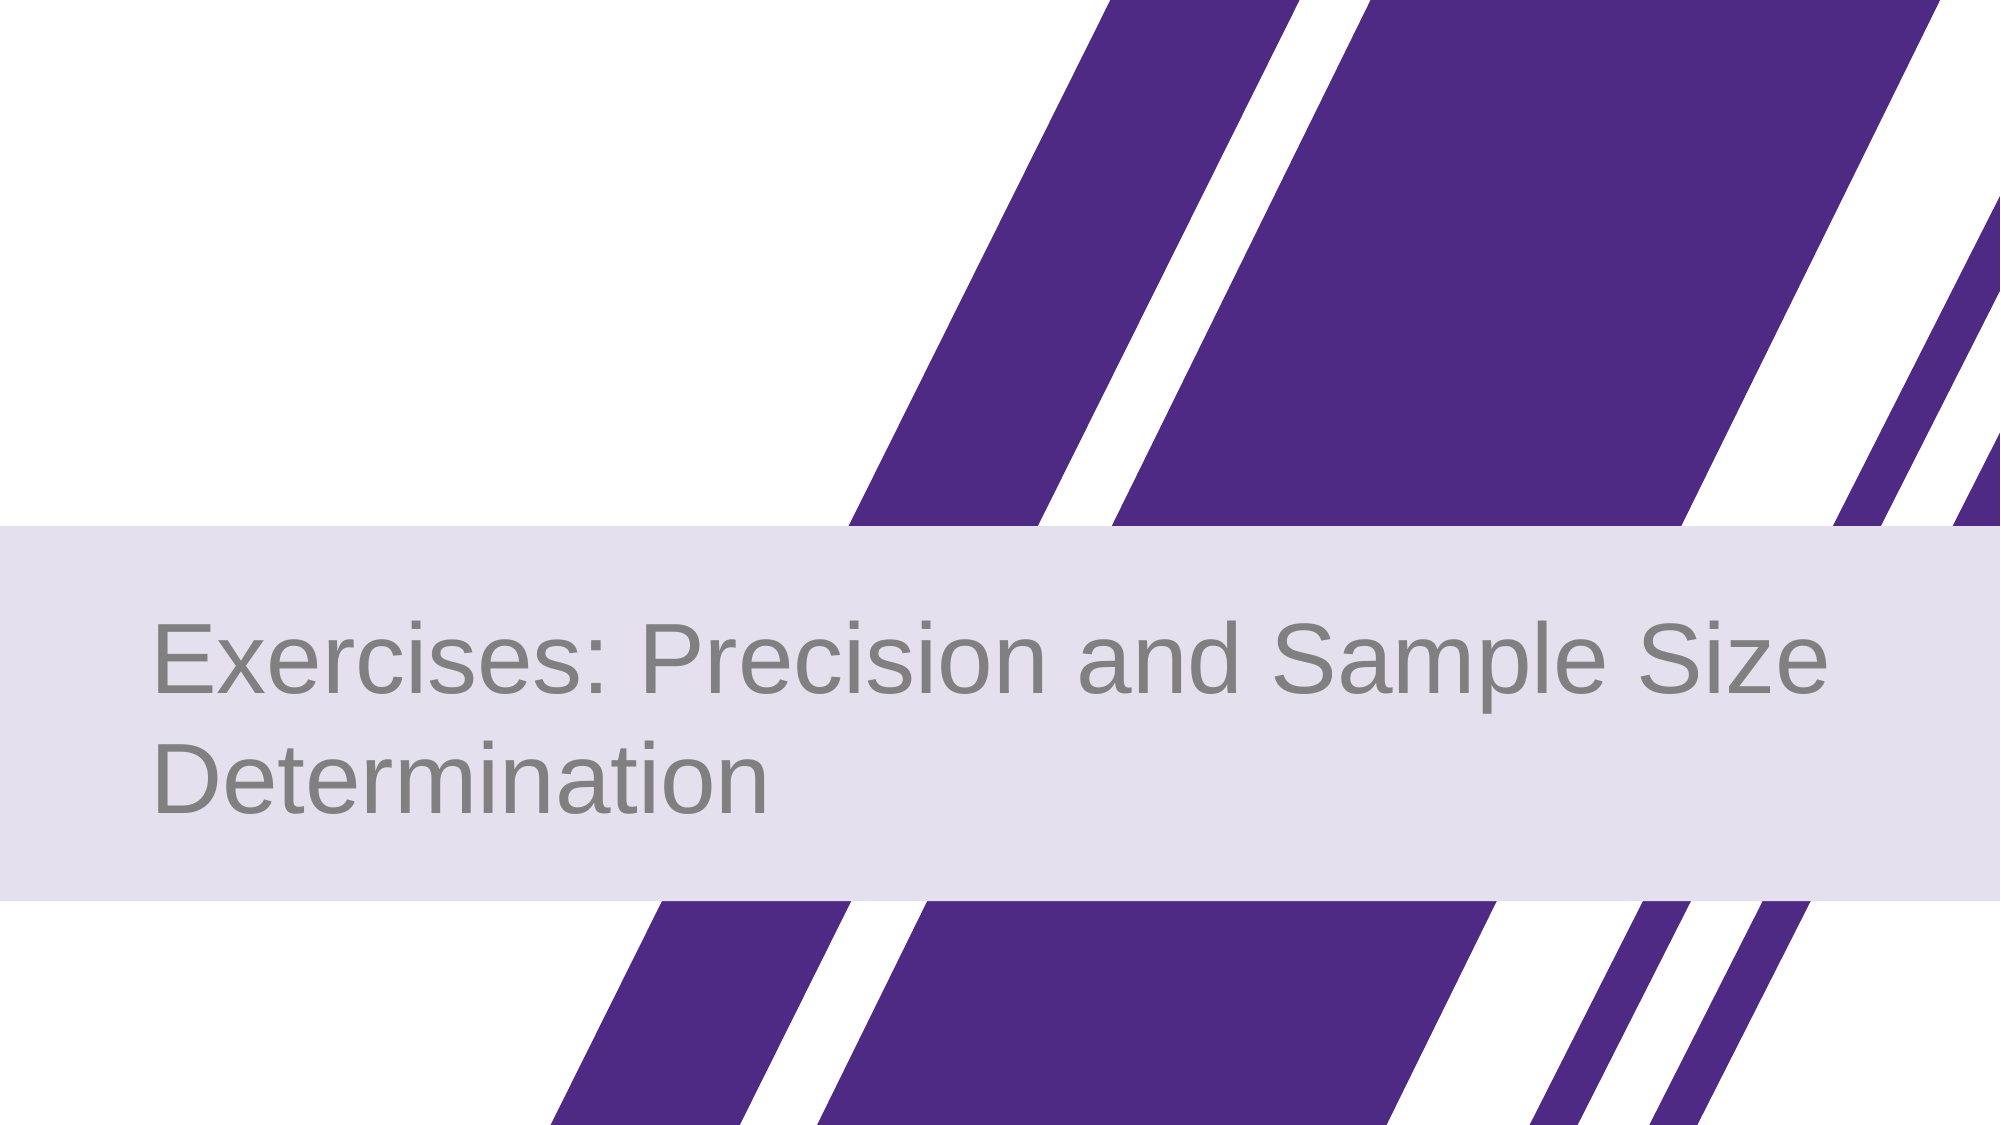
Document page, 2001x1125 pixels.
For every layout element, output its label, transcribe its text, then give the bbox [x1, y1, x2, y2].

text_box [1528, 902, 1692, 1125]
text_box [1951, 432, 2000, 526]
text_box Exercises: Precision and Sample Size Determination [0, 526, 2000, 902]
text_box [815, 902, 1498, 1125]
text_box [1110, 0, 1942, 526]
text_box [549, 902, 852, 1125]
text_box [847, 0, 1301, 526]
text_box [1648, 902, 1812, 1125]
text_box [1831, 195, 2000, 526]
